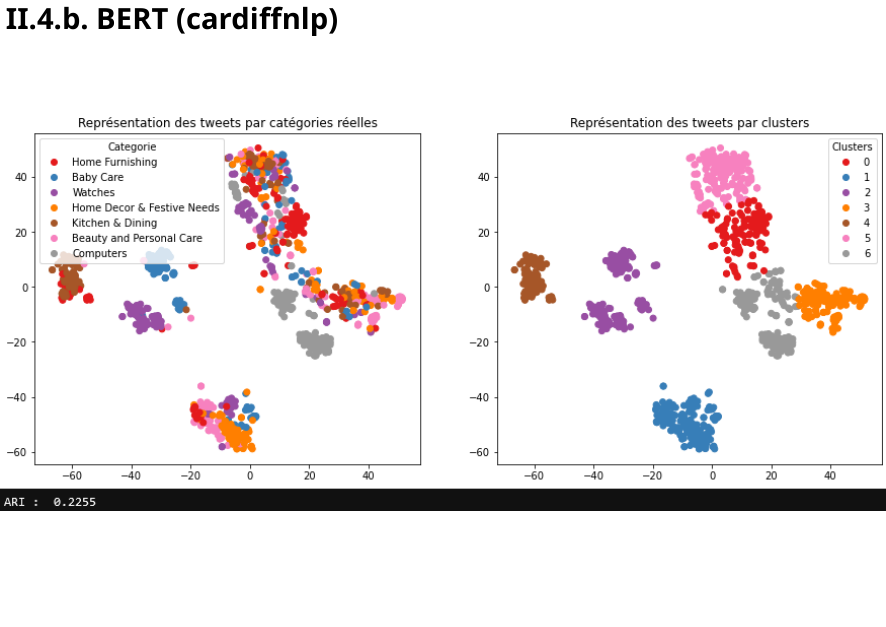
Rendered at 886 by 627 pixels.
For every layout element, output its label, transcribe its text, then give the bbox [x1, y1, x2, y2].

picture [0, 115, 886, 511]
text_box II.4.b. BERT (cardiffnlp) [0, 0, 523, 35]
